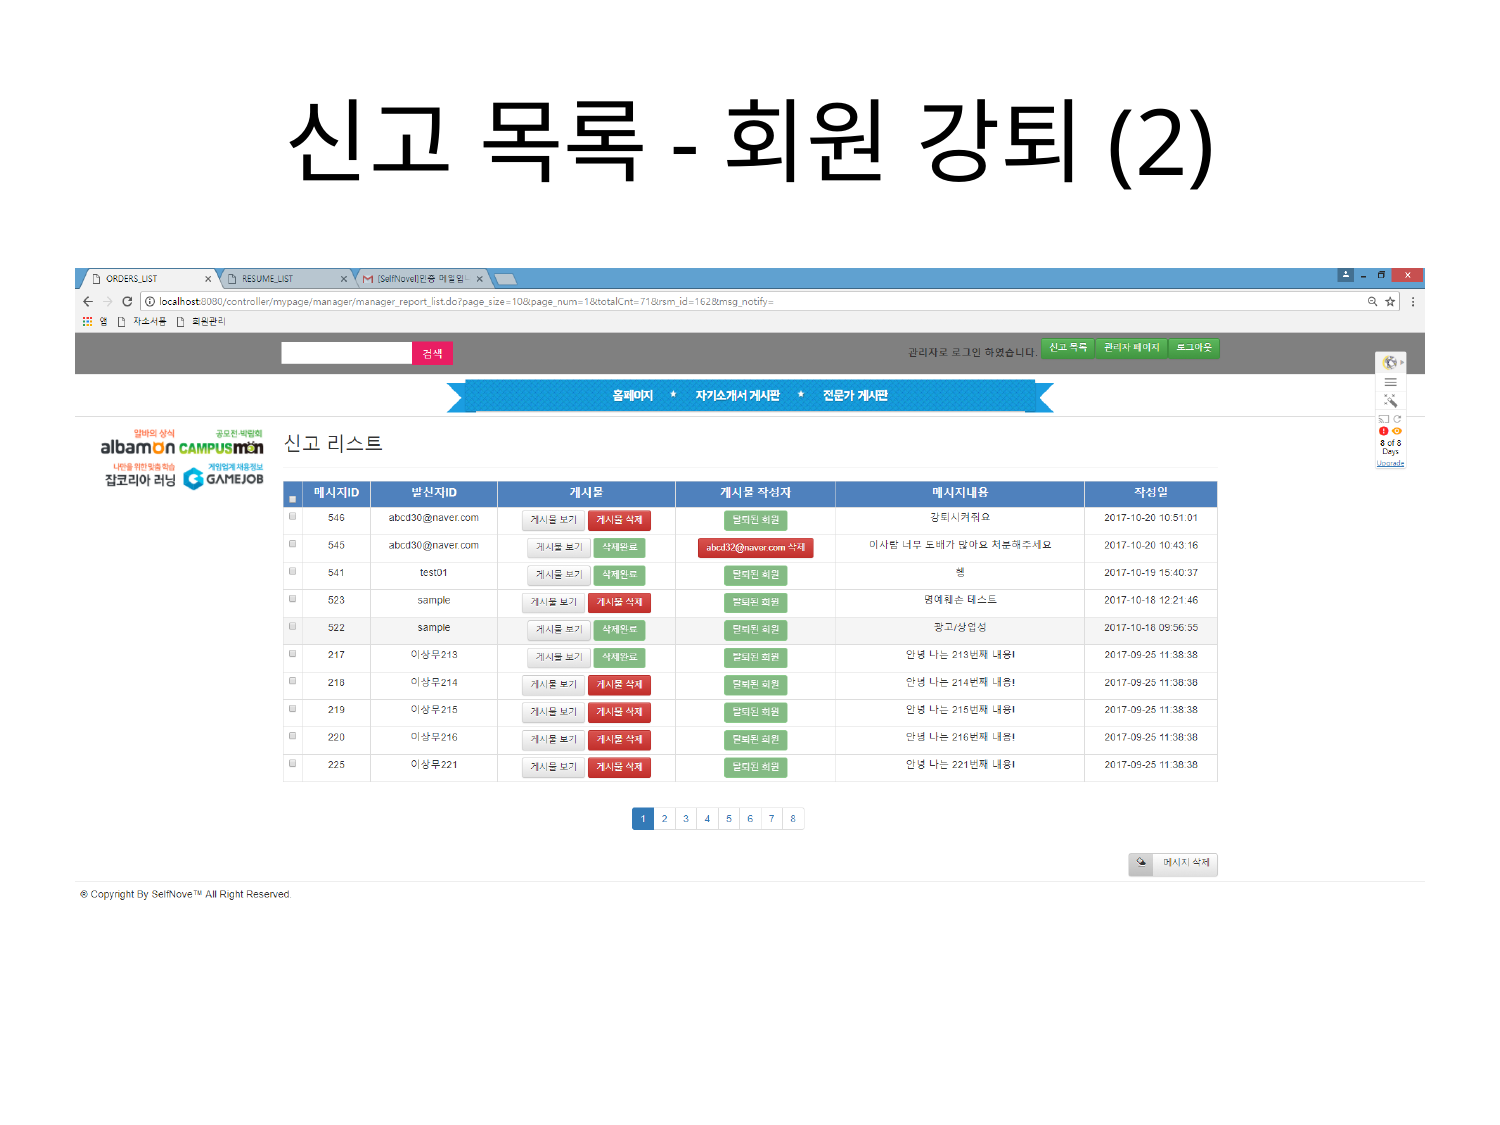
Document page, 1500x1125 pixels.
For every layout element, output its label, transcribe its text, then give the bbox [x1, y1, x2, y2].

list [74, 267, 1426, 1000]
title 신고 목록-회원 강퇴(2) [75, 45, 1425, 233]
